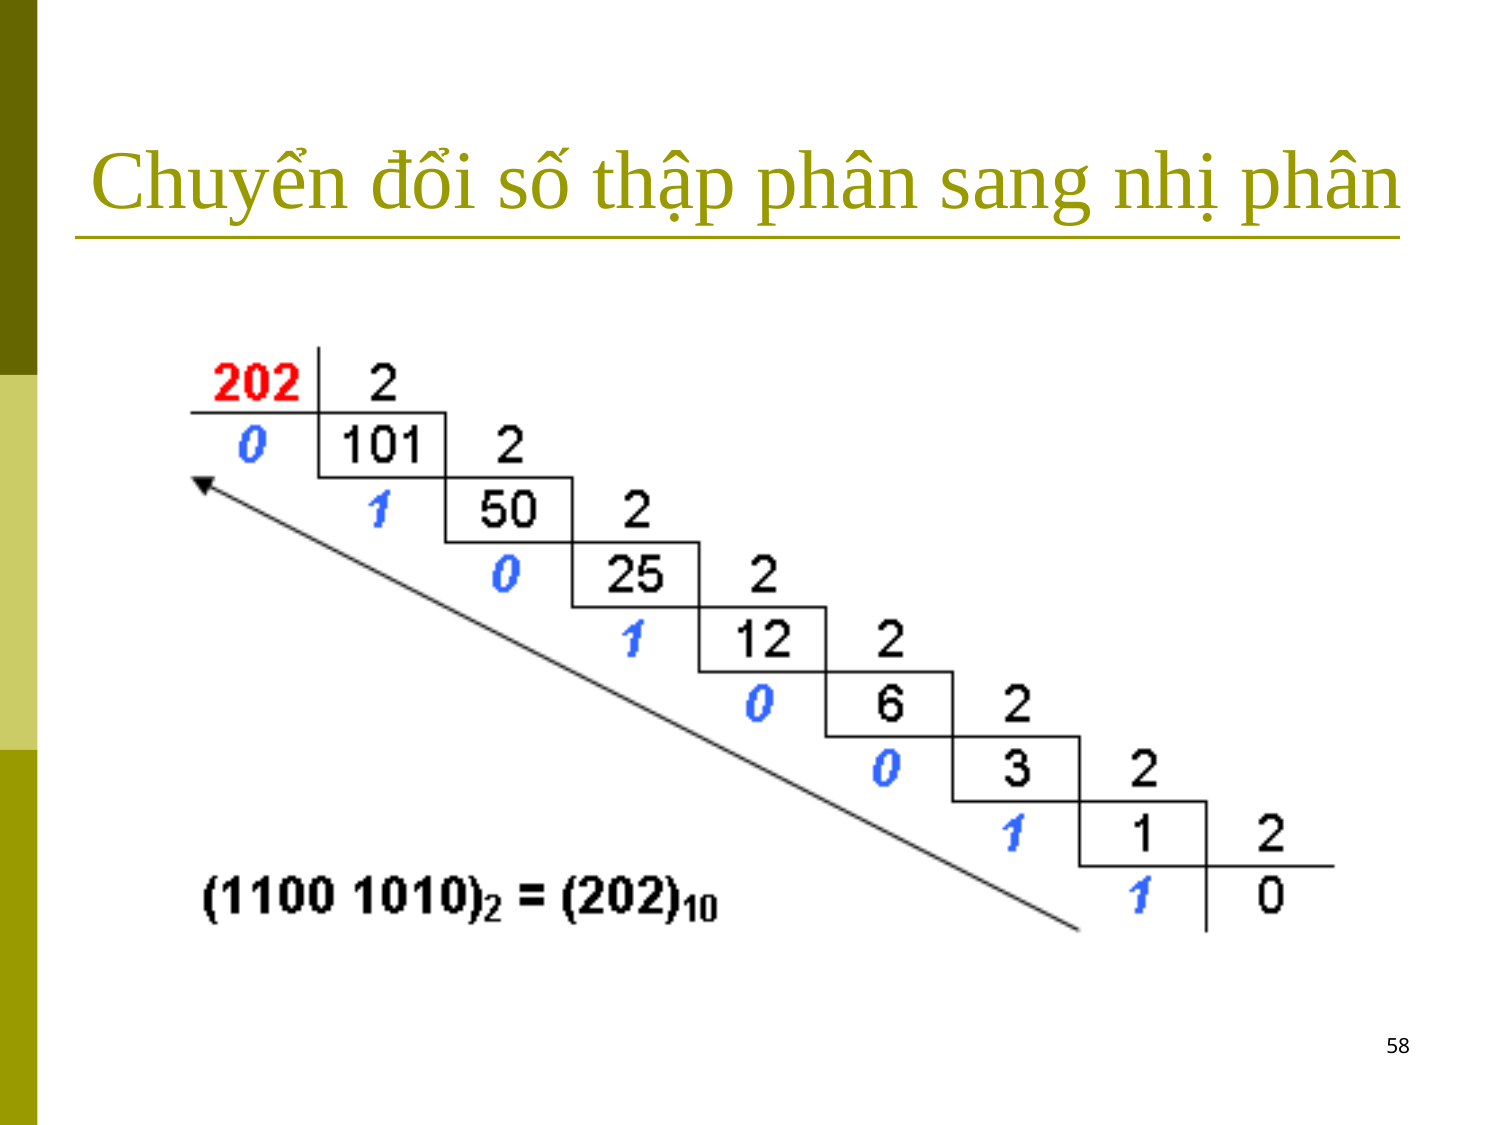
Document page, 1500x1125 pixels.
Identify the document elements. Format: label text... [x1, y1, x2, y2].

slide_number 58 [1074, 1024, 1426, 1101]
picture [159, 325, 1365, 971]
title Chuyển đổi số thập phân sang nhị phân [75, 45, 1500, 233]
